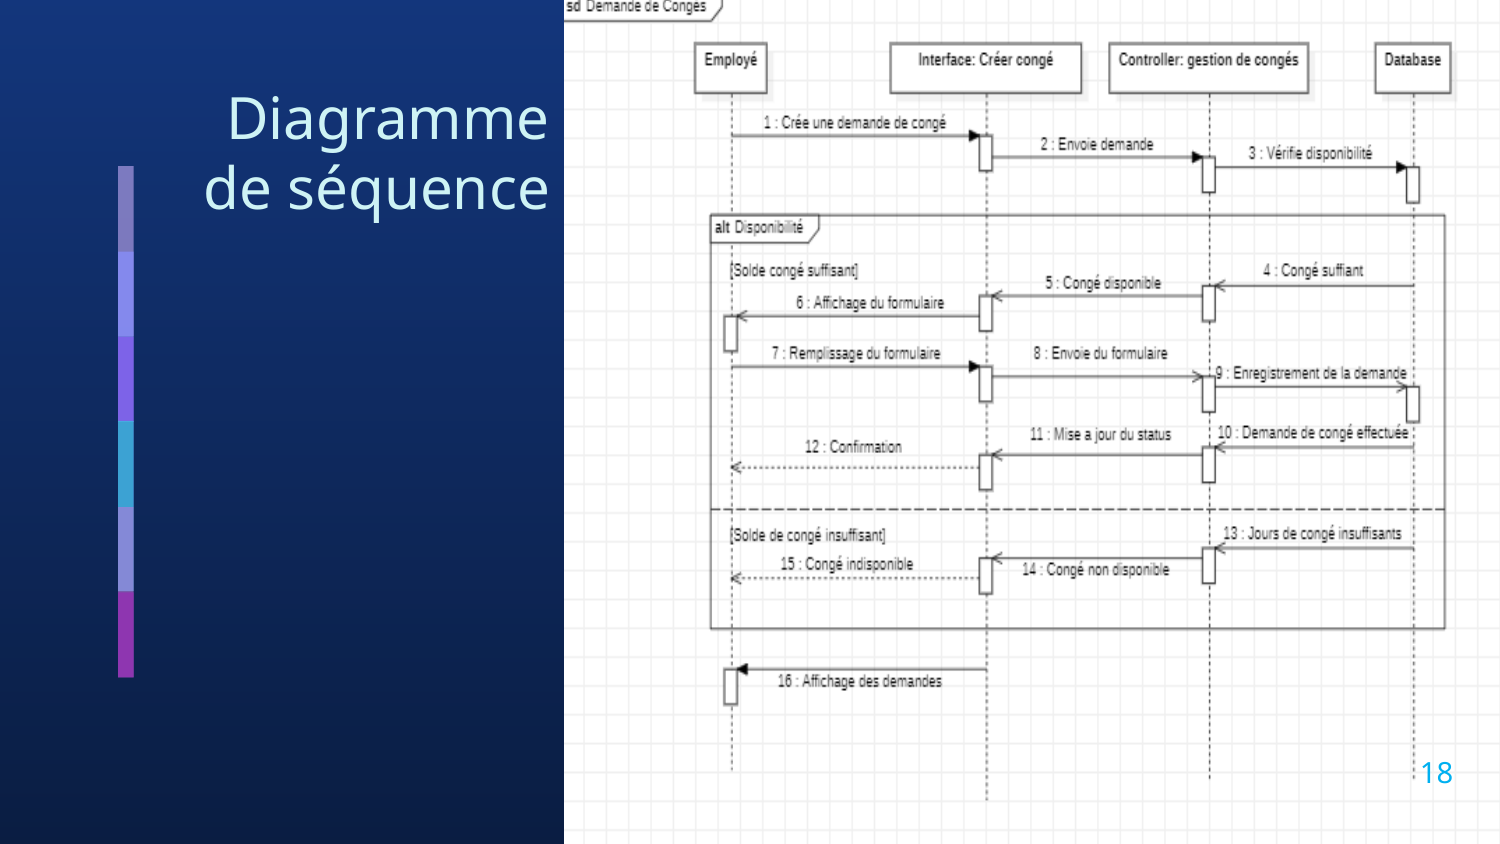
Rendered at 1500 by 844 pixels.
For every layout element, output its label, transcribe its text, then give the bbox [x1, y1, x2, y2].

title Diagramme de séquence [135, 71, 559, 237]
picture [564, 0, 1500, 844]
